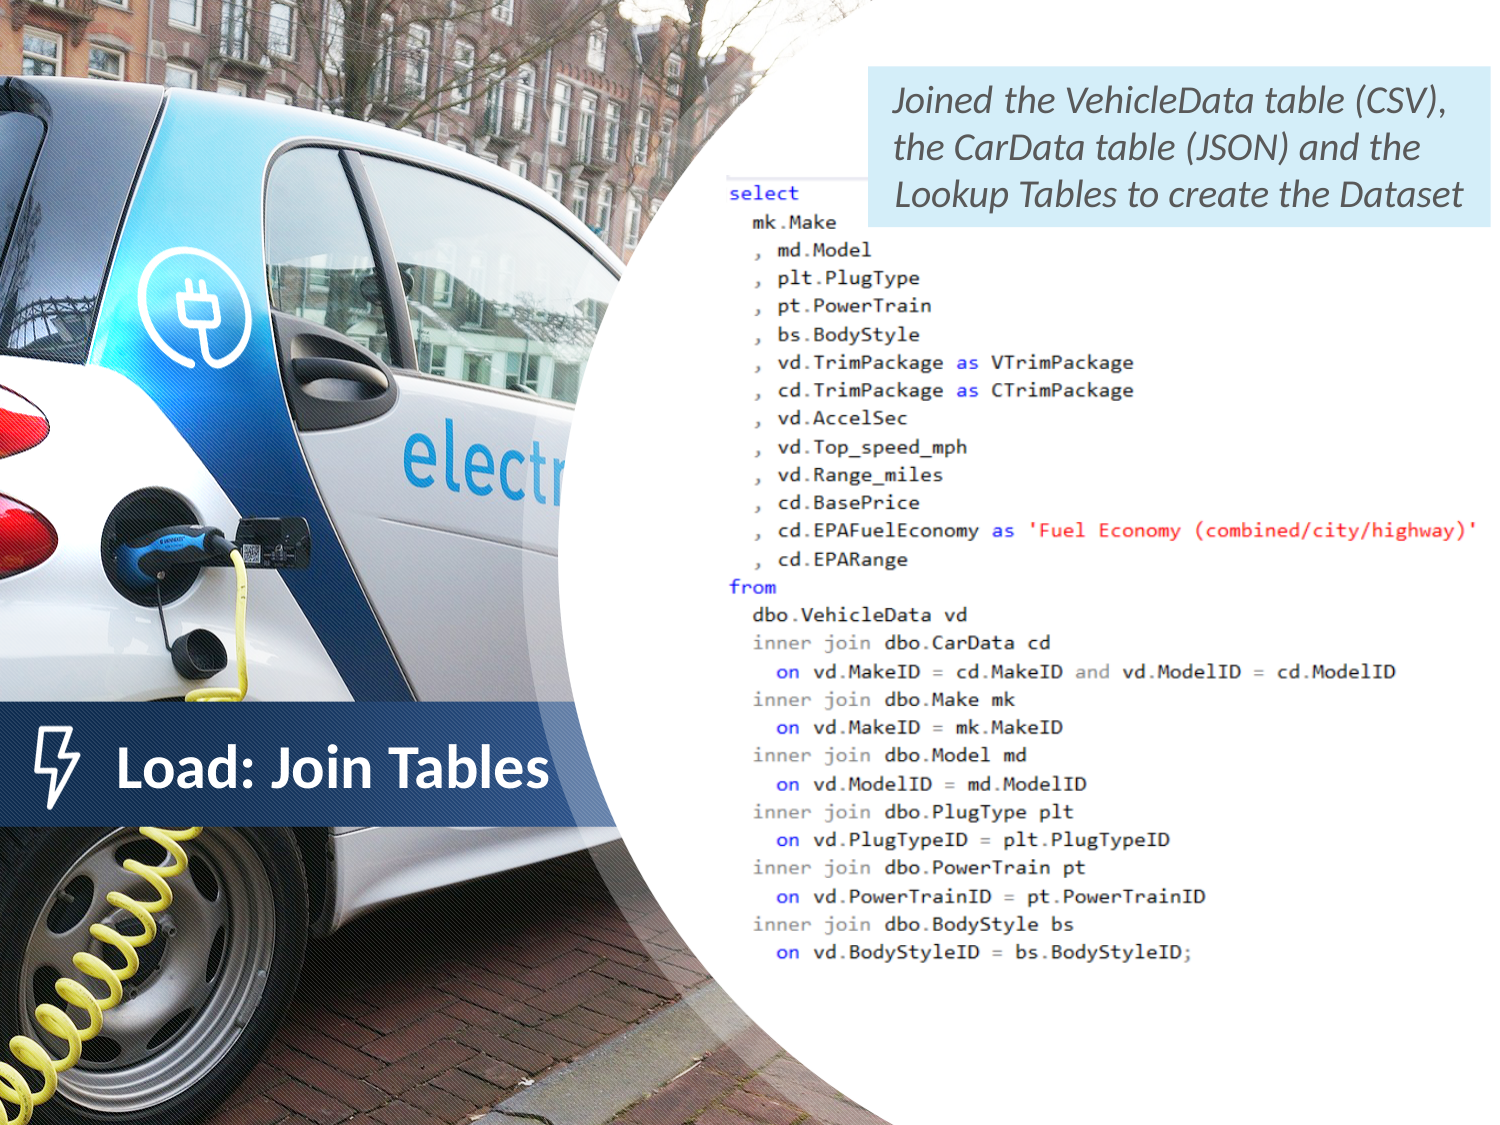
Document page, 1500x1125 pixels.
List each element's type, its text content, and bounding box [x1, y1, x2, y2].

text_box Joined the VehicleData table (CSV), the CarData table (JSON) and the Lookup Tables to create the Dataset [868, 66, 1491, 228]
text_box Load: Join Tables [53, 718, 615, 809]
picture [0, 0, 1500, 1125]
